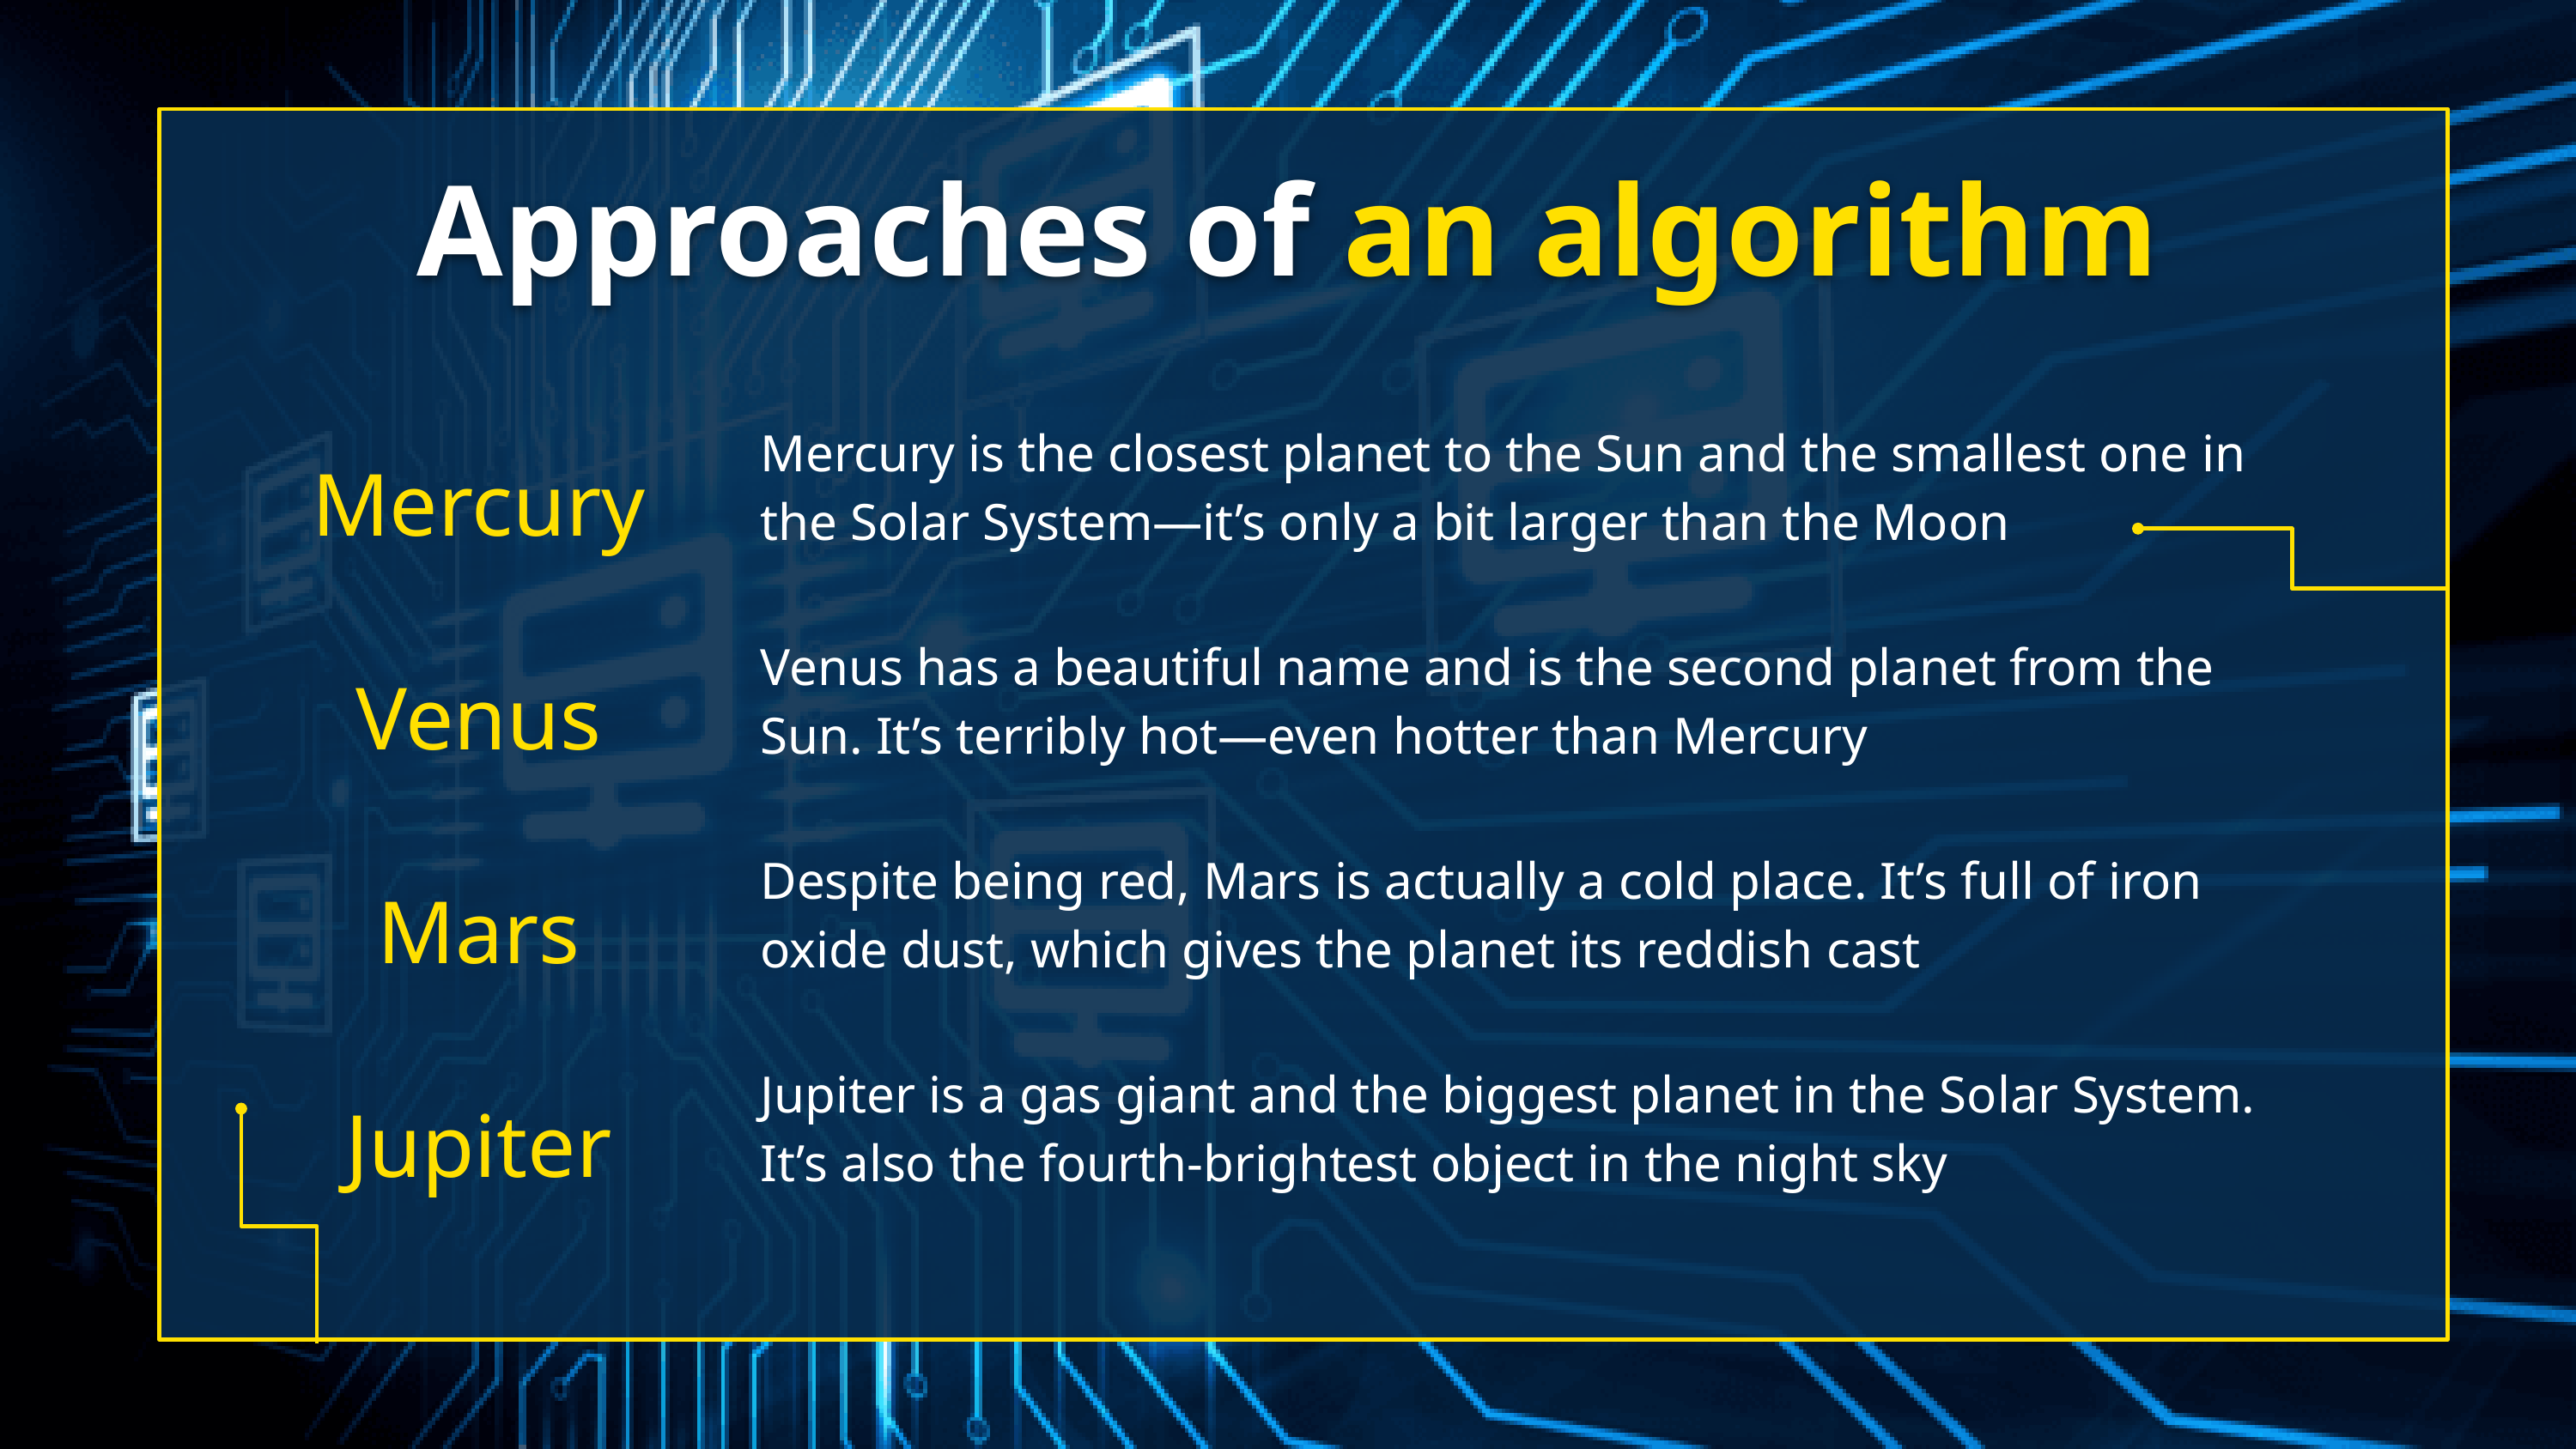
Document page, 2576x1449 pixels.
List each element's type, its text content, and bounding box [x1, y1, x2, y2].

subtitle Venus [222, 622, 735, 766]
title Approaches of an algorithm [203, 124, 2373, 287]
subtitle Despite being red, Mars is actually a cold place. It’s full of iron oxide dust, which gives the planet its reddish cast [734, 814, 2333, 1002]
subtitle Jupiter [222, 1050, 735, 1193]
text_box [2137, 528, 2446, 590]
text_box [161, 1187, 397, 1264]
subtitle Venus has a beautiful name and is the second planet from the Sun. It’s terribly hot—even hotter than Mercury [734, 600, 2333, 788]
subtitle Mars [222, 836, 735, 979]
picture [0, 0, 2576, 1449]
subtitle Mercury is the closest planet to the Sun and the smallest one in the Solar System—it’s only a bit larger than the Moon [734, 386, 2356, 574]
subtitle Mercury [222, 409, 735, 552]
subtitle Jupiter is a gas giant and the biggest planet in the Solar System. It’s also the fourth-brightest object in the night sky [734, 1028, 2309, 1216]
